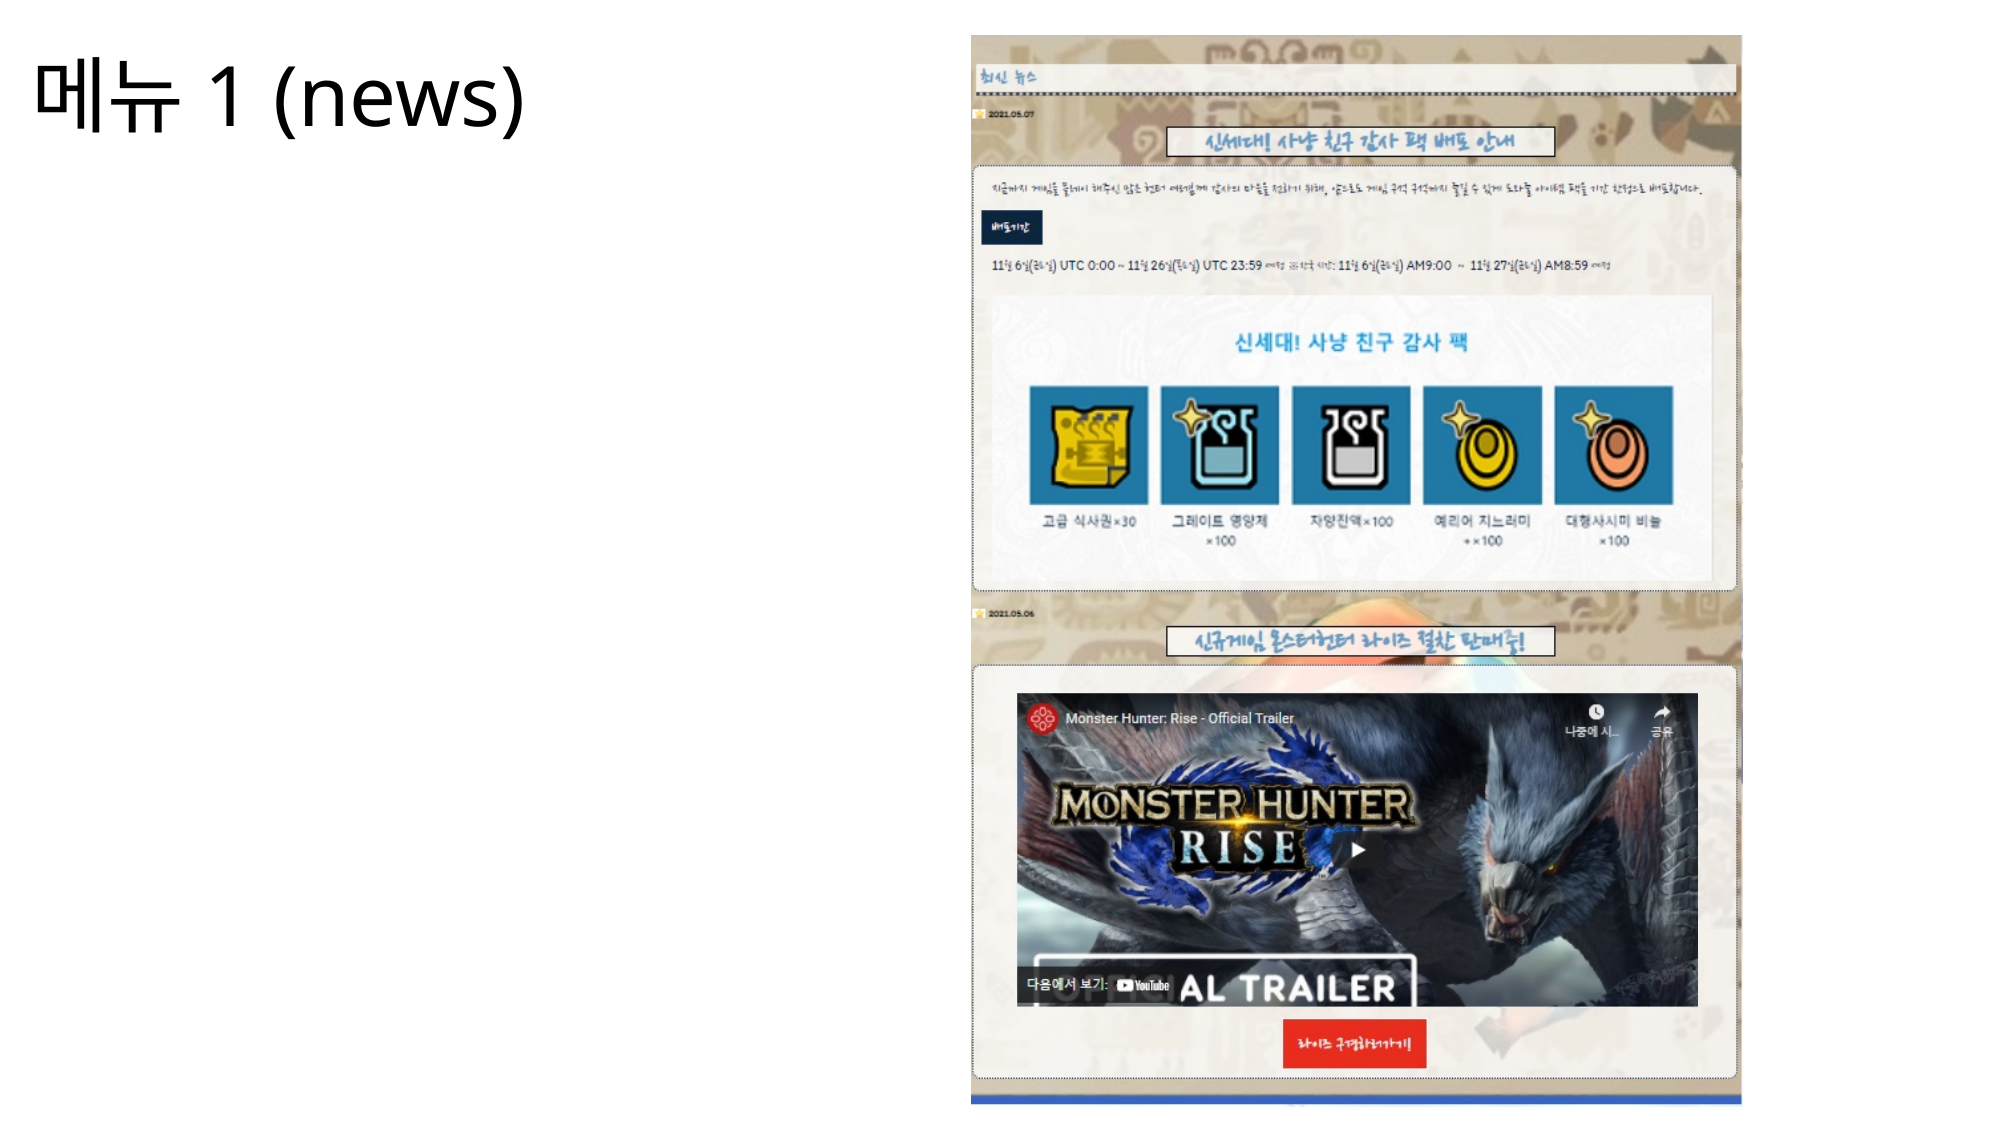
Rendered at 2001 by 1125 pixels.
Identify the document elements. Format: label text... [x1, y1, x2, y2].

picture [971, 35, 1743, 1107]
text_box 메뉴1 (news) [16, 35, 770, 150]
